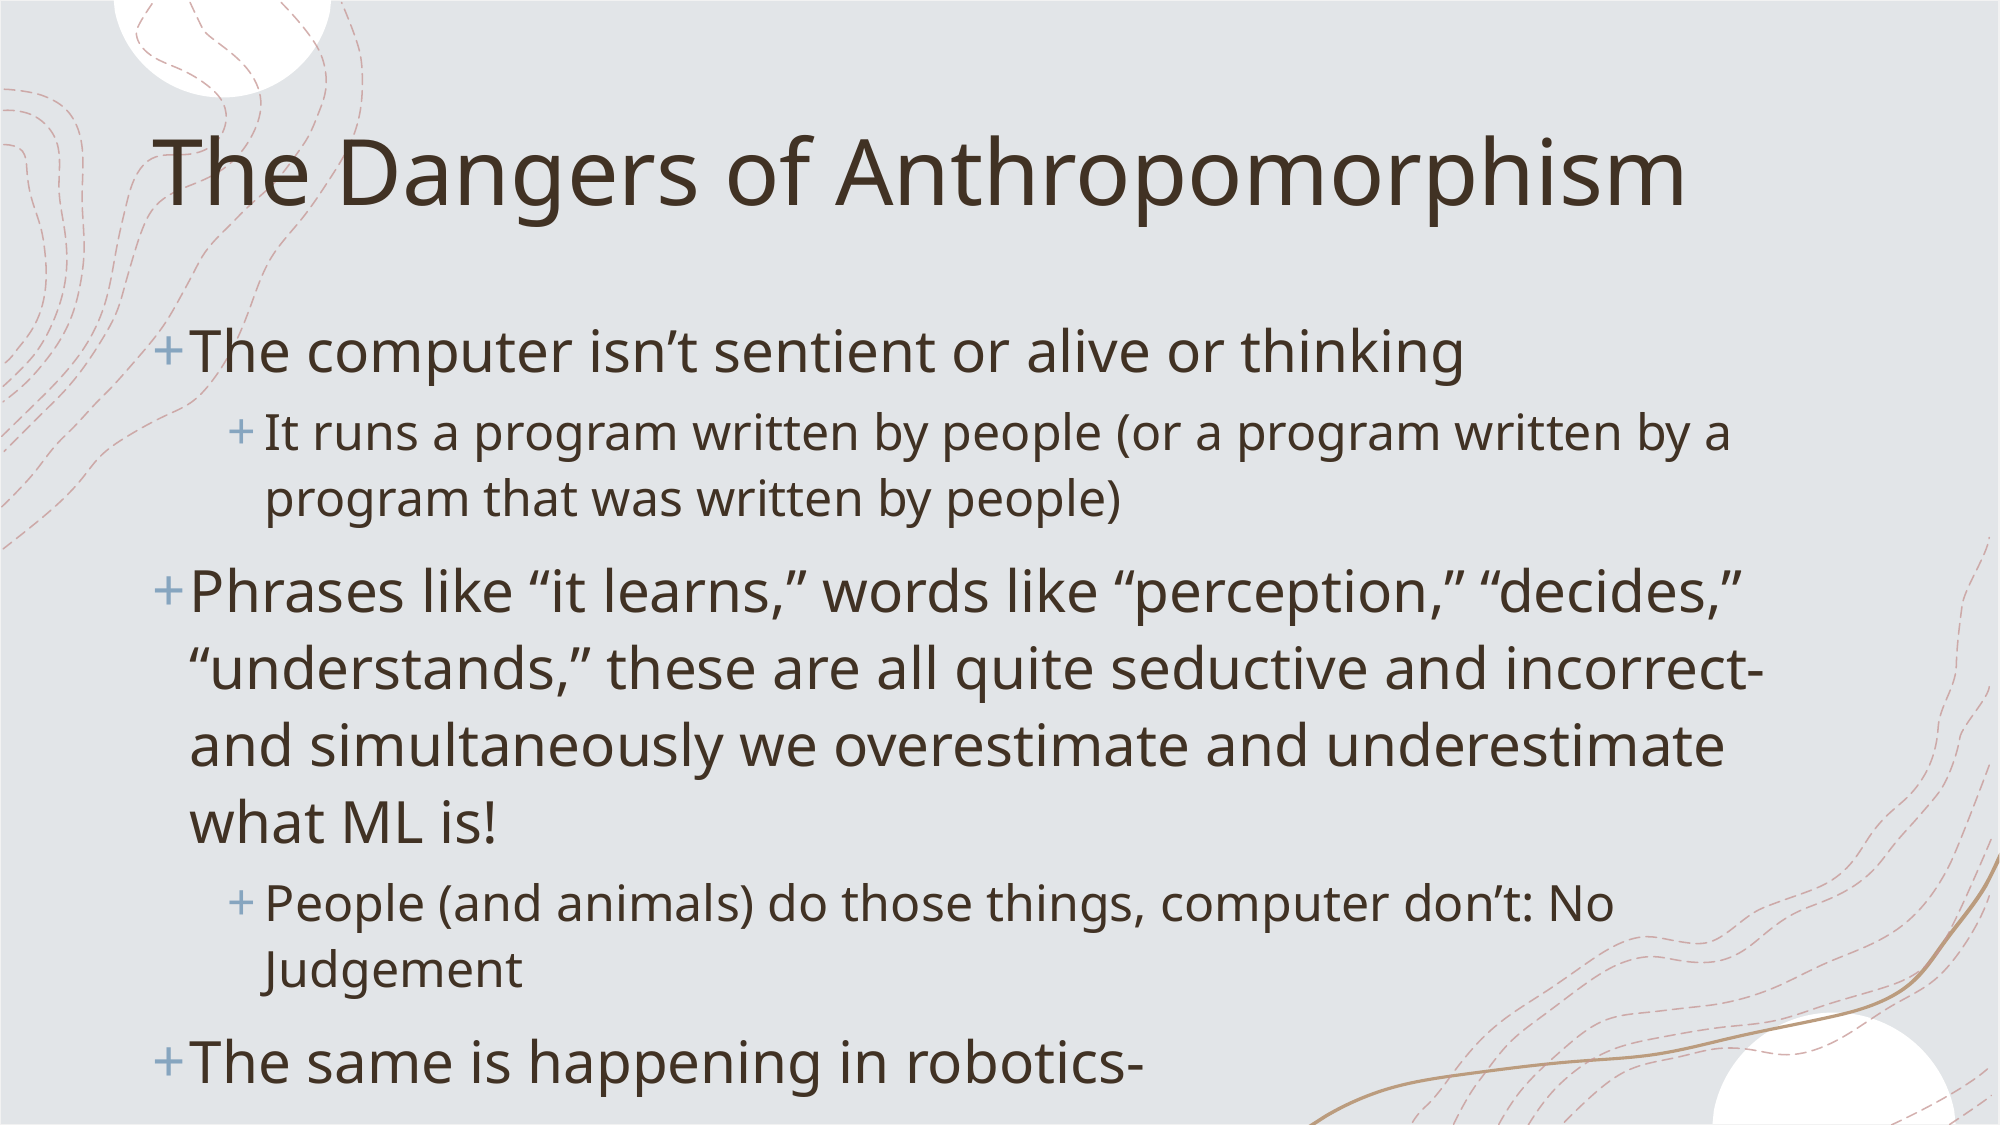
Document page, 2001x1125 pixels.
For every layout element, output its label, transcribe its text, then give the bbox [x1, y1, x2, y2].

list The computer isn’t sentient or alive or thinking It runs a program written by people (or a program written by a program that was written by people) Phrases like “it learns,” words like “perception,” “decides,” “understands,” these are all quite seductive and incorrect- and simultaneously we overestimate and underestimate what ML is! People (and animals) do those things, computer don’t: No Judgement The same is happening in robotics- [137, 299, 1863, 1014]
title The Dangers of Anthropomorphism [137, 59, 1863, 278]
